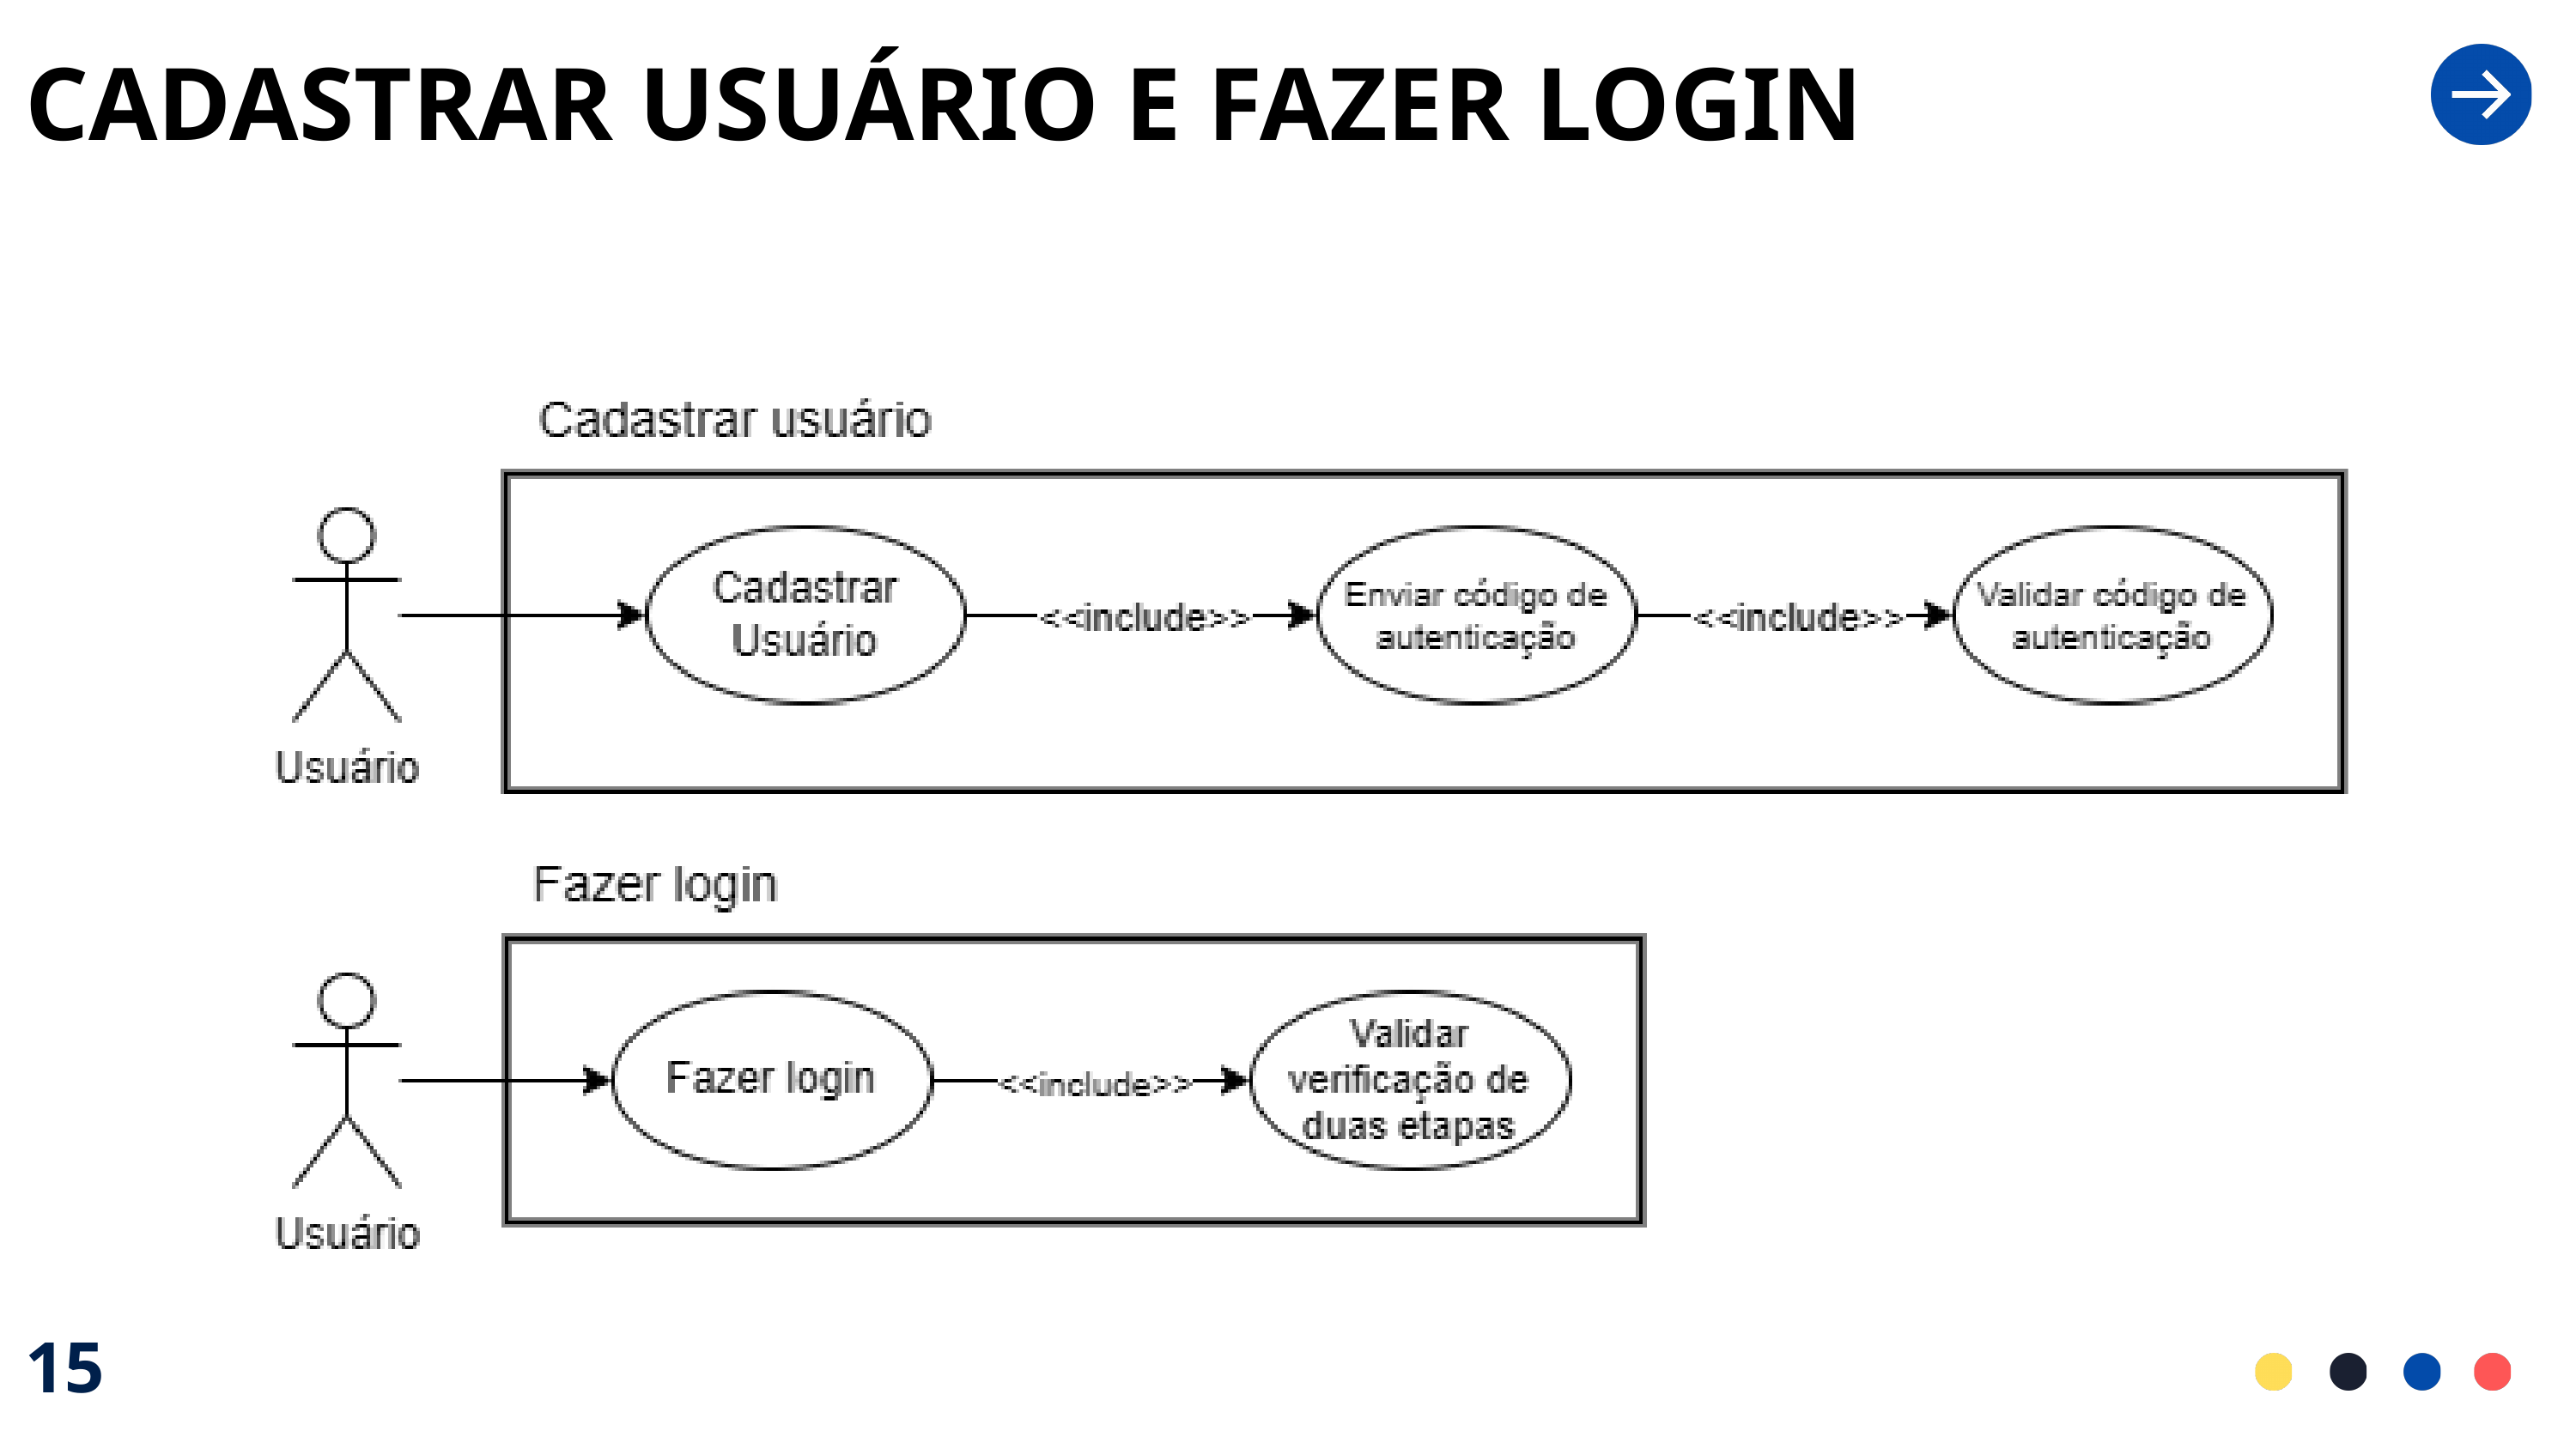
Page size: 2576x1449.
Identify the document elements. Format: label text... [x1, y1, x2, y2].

text_box [275, 367, 2348, 795]
text_box [275, 831, 1647, 1260]
text_box [2451, 70, 2512, 119]
text_box 15 [25, 1309, 145, 1408]
text_box [2431, 44, 2532, 145]
text_box [2330, 1353, 2367, 1391]
text_box [2255, 1353, 2293, 1391]
text_box [2403, 1353, 2441, 1391]
text_box [2474, 1353, 2512, 1391]
text_box CADASTRAR USUÁRIO E FAZER LOGIN [25, 51, 1963, 161]
